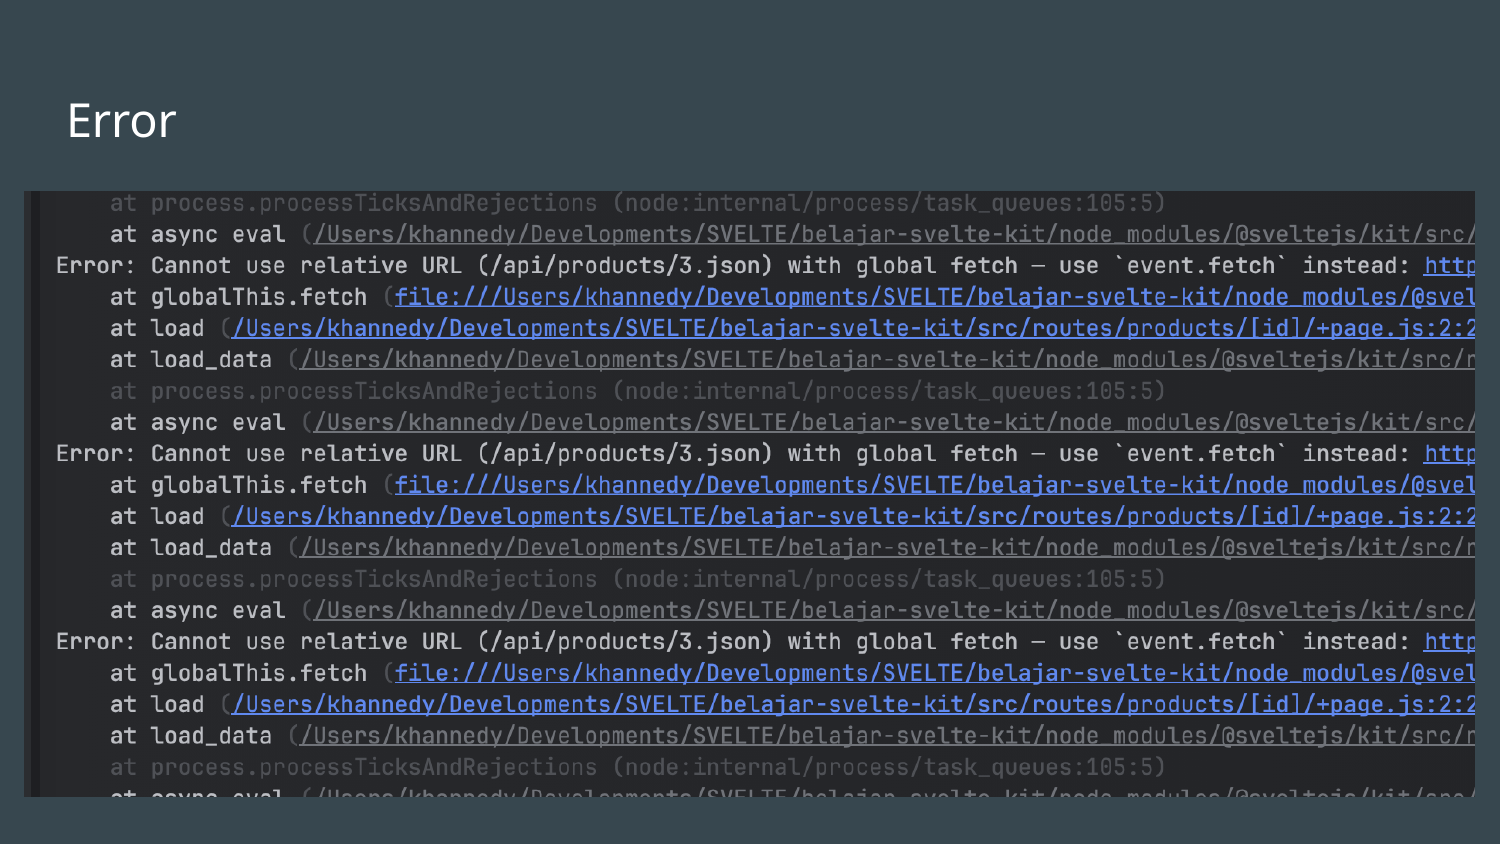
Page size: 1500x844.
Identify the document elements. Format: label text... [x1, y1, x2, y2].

picture [24, 191, 1476, 797]
title Error [51, 72, 1449, 167]
